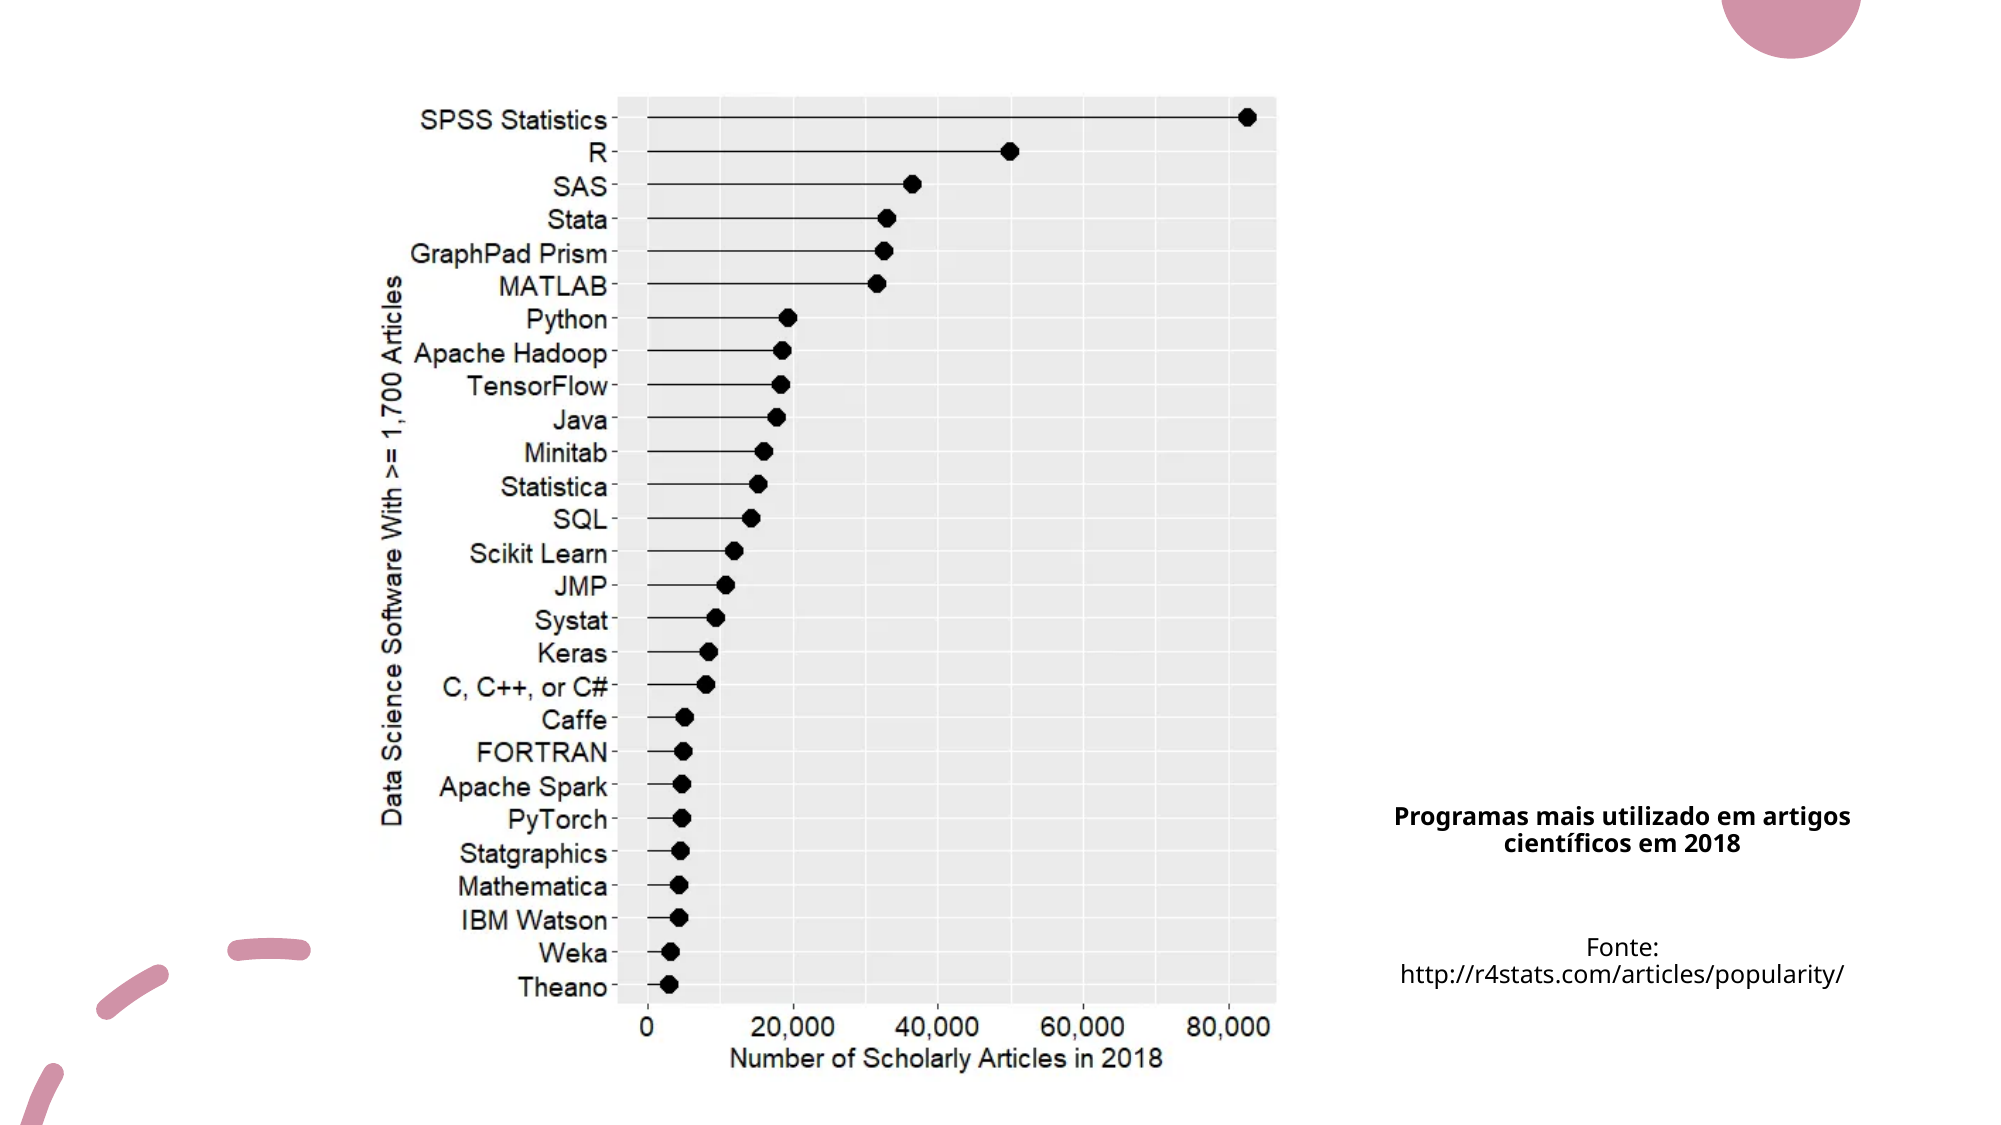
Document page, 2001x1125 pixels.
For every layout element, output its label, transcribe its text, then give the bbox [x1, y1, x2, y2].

picture [369, 87, 1288, 1082]
text_box Programas mais utilizado em artigos científicos em 2018 Fonte: http://r4stats.com/articles/popularity/ [1350, 789, 1896, 992]
